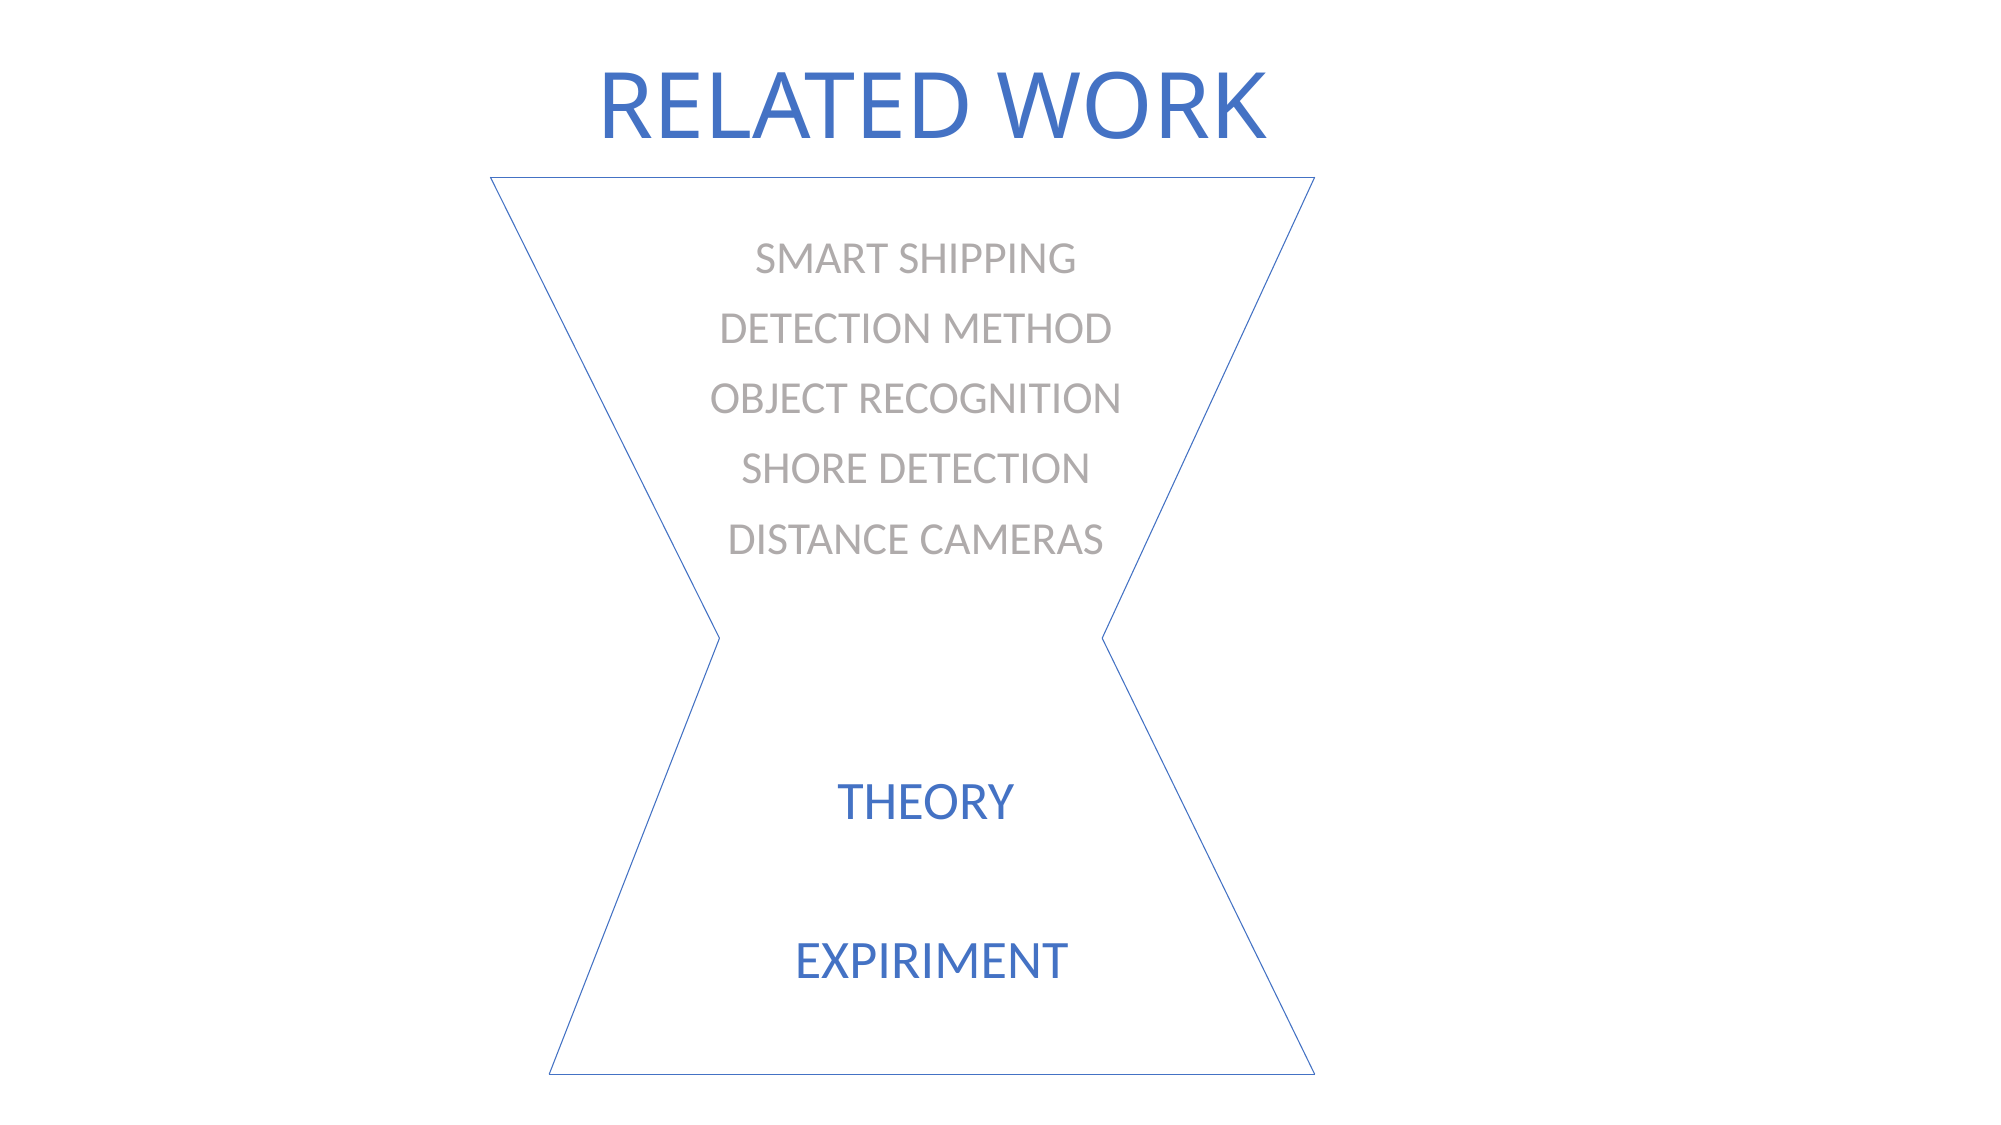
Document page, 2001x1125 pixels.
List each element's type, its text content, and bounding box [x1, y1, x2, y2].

text_box THEORY EXPIRIMENT [533, 765, 1331, 1125]
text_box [549, 638, 720, 1074]
text_box SMART SHIPPING DETECTION METHOD OBJECT RECOGNITION SHORE DETECTION DISTANCE CAMERAS [720, 226, 1102, 590]
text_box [490, 178, 720, 639]
title RELATED WORK [69, 0, 1795, 218]
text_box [1102, 638, 1315, 1074]
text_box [1102, 178, 1315, 638]
